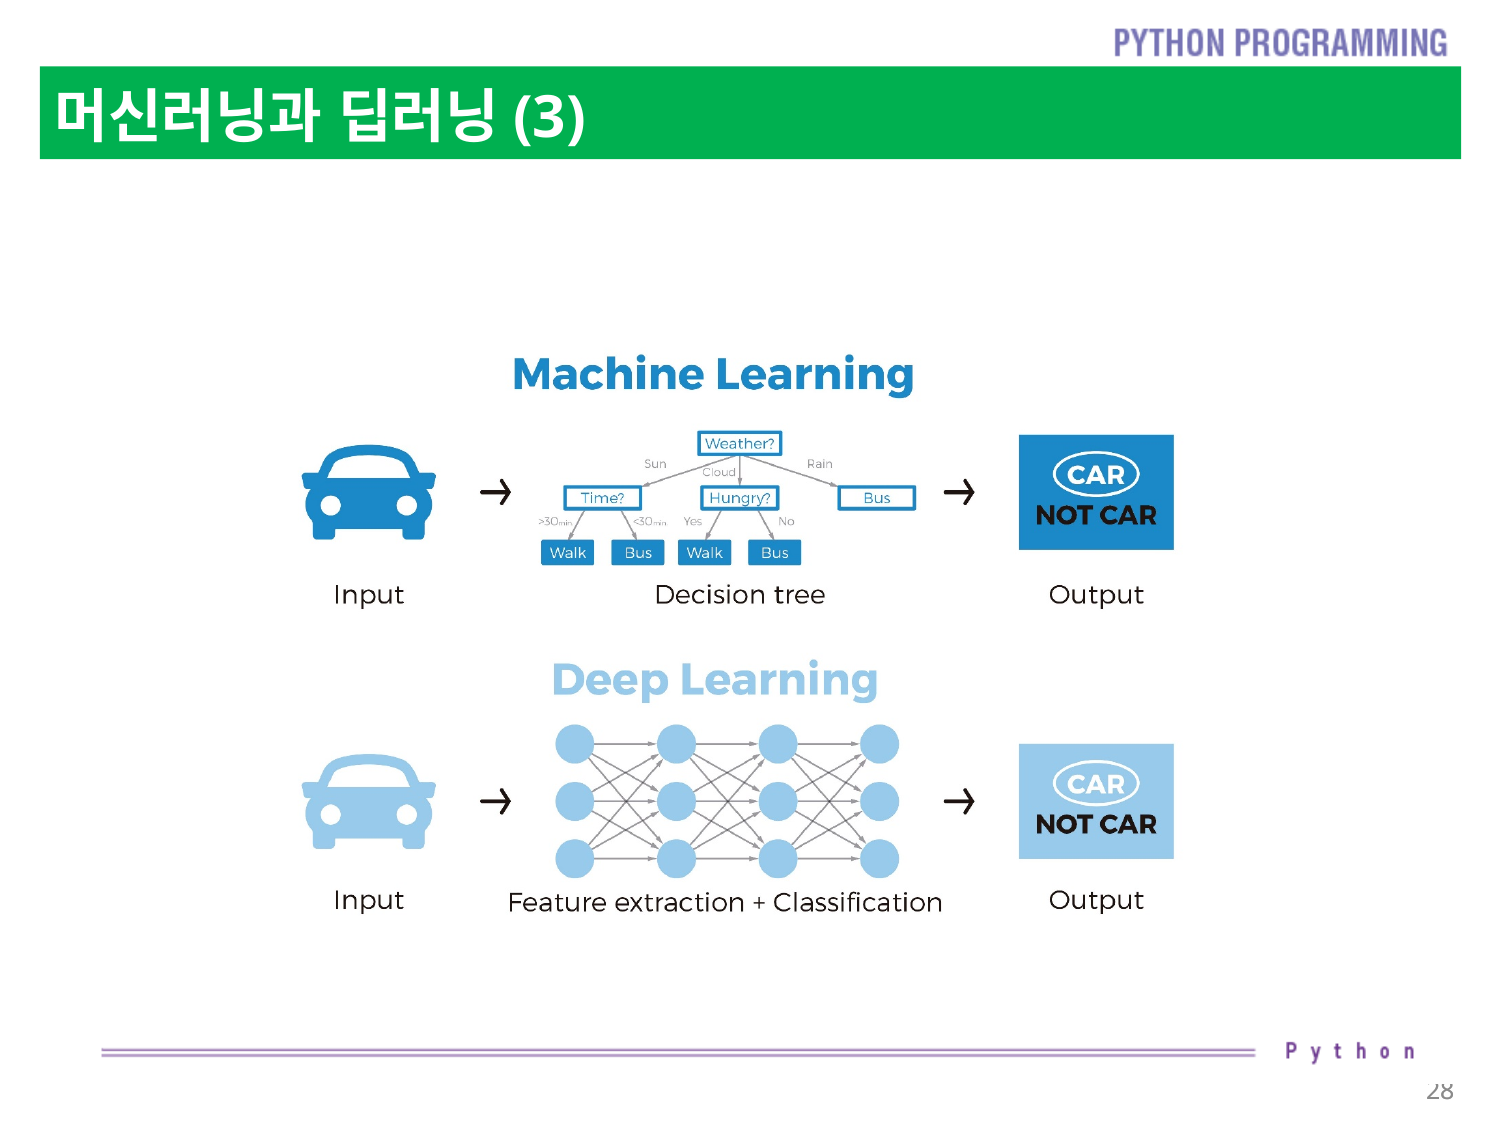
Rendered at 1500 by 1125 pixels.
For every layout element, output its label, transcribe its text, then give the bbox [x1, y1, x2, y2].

title 머신러닝과 딥러닝(3) [39, 76, 1444, 152]
picture [18, 1020, 1483, 1084]
picture [232, 281, 1213, 975]
slide_number 28 [1119, 1071, 1470, 1112]
picture [1106, 13, 1462, 66]
